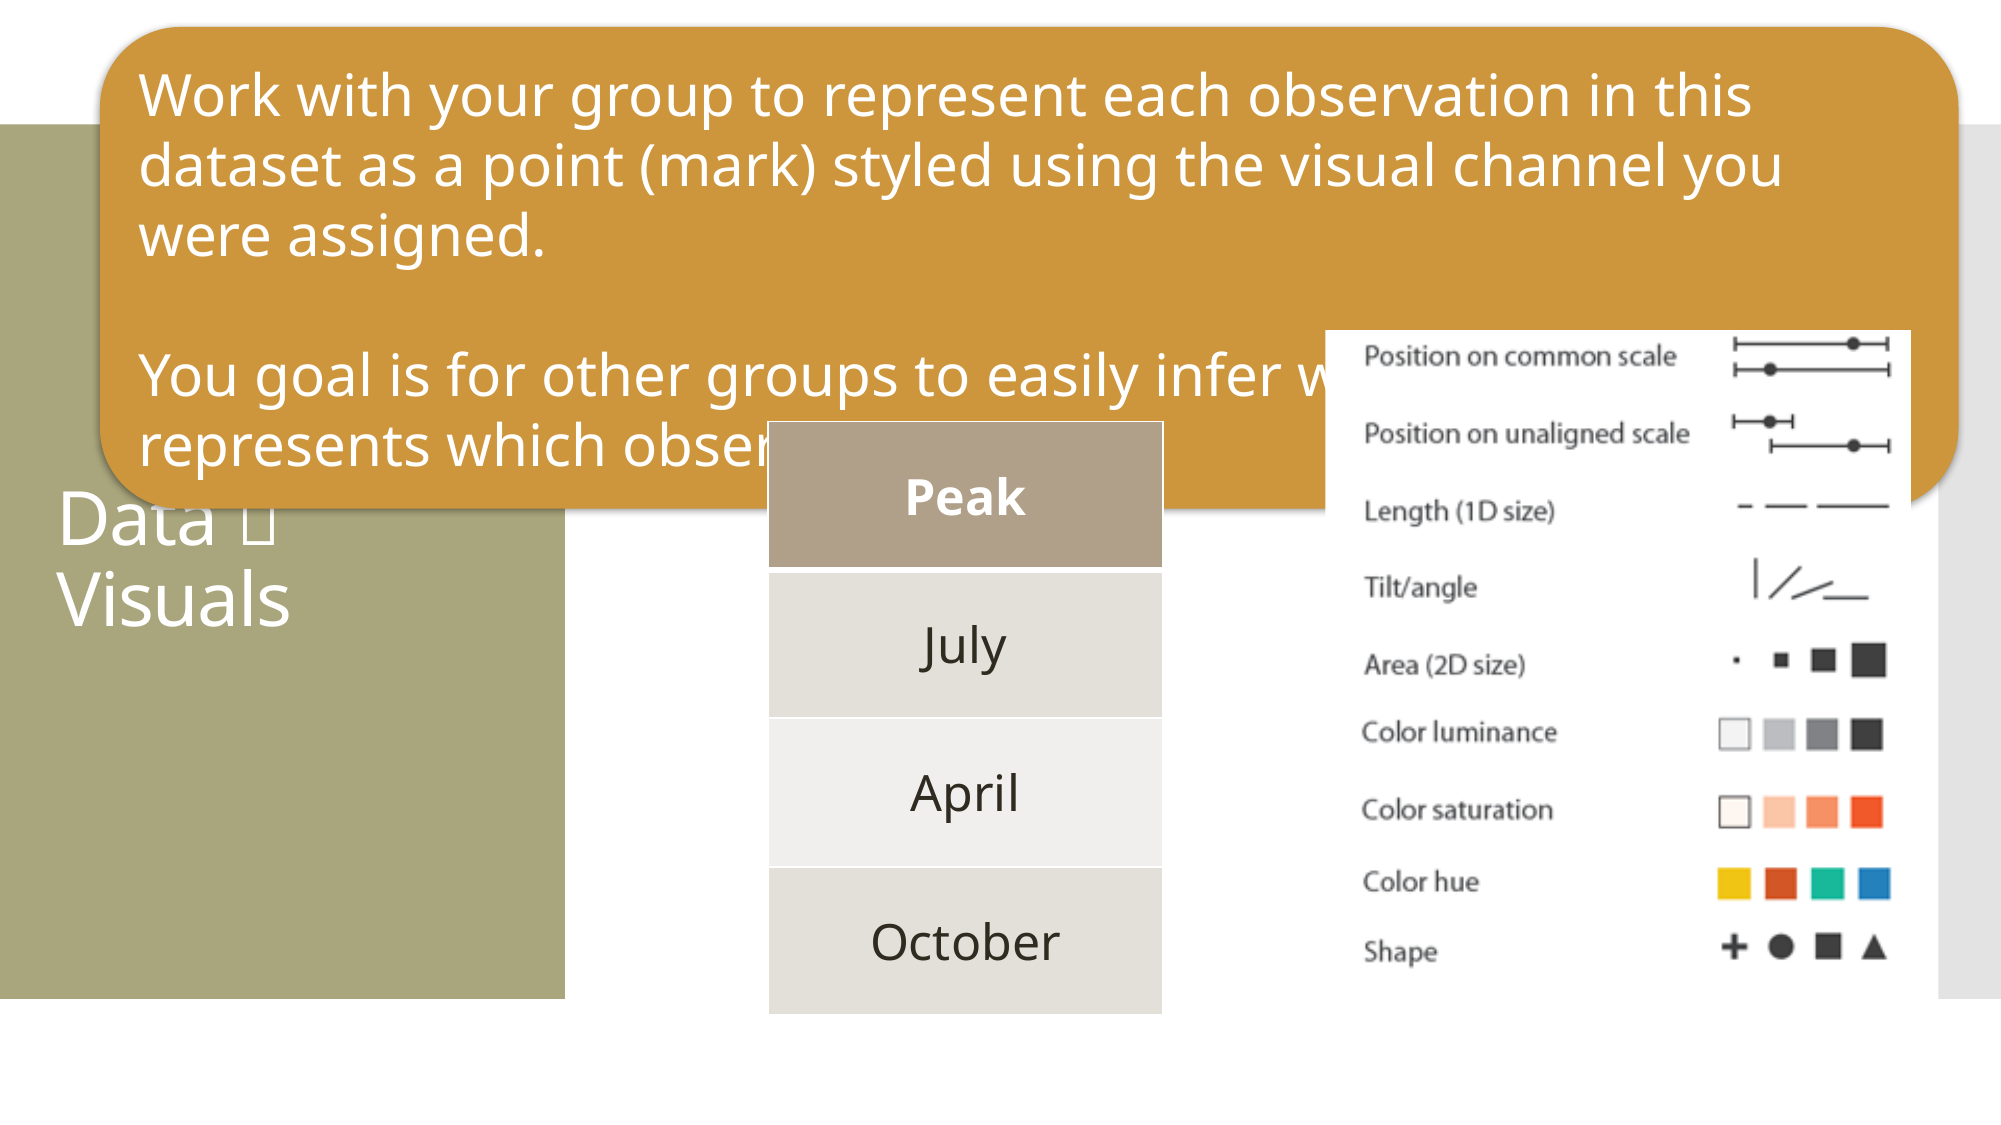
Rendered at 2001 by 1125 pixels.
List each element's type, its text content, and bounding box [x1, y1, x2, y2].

title Data  Visuals [41, 184, 525, 940]
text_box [1323, 330, 1912, 994]
text_box Work with your group to represent each observation in this dataset as a point (mark) styled using the visual channel you were assigned. You goal is for other groups to easily infer which point represents which observation. [99, 26, 1959, 509]
table_header Peak [769, 422, 1162, 567]
table_cell July [769, 573, 1162, 717]
table_cell October [769, 868, 1162, 1014]
table_cell April [769, 719, 1162, 866]
